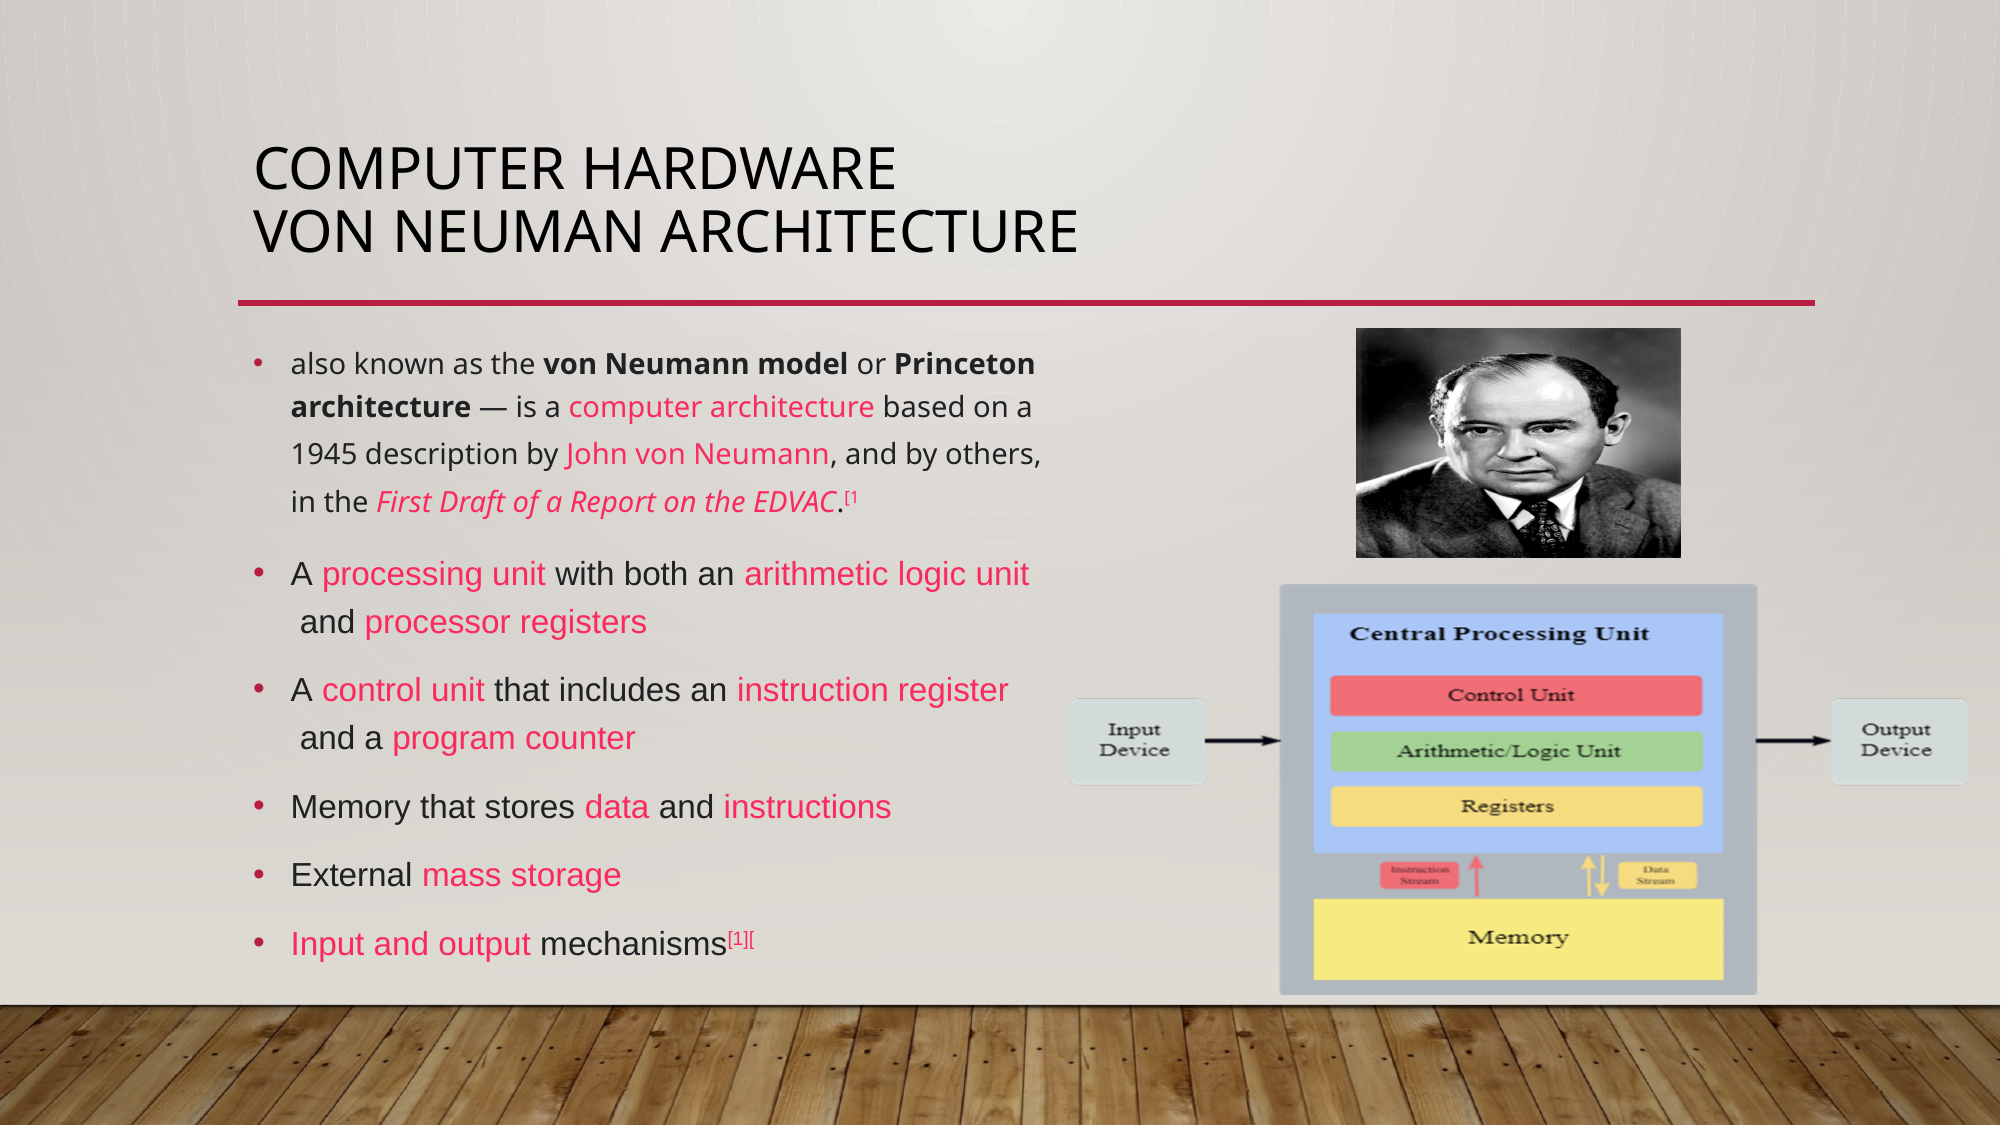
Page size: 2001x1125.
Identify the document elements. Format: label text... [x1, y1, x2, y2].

title Computer hardware von neuman architecture [238, 131, 1814, 305]
picture [0, 1005, 2000, 1125]
picture [1069, 584, 1968, 995]
list also known as the von Neumann model or Princeton architecture — is a computer architecture based on a 1945 description by John von Neumann, and by others, in the First Draft of a Report on the EDVAC.[1 A processing unit with both an arithmetic logic unit and processor registers A control unit that includes an instruction register and a program counter Memory that stores data and instructions External mass storage Input and output mechanisms[1][ [238, 330, 1088, 1020]
picture [1355, 327, 1681, 559]
